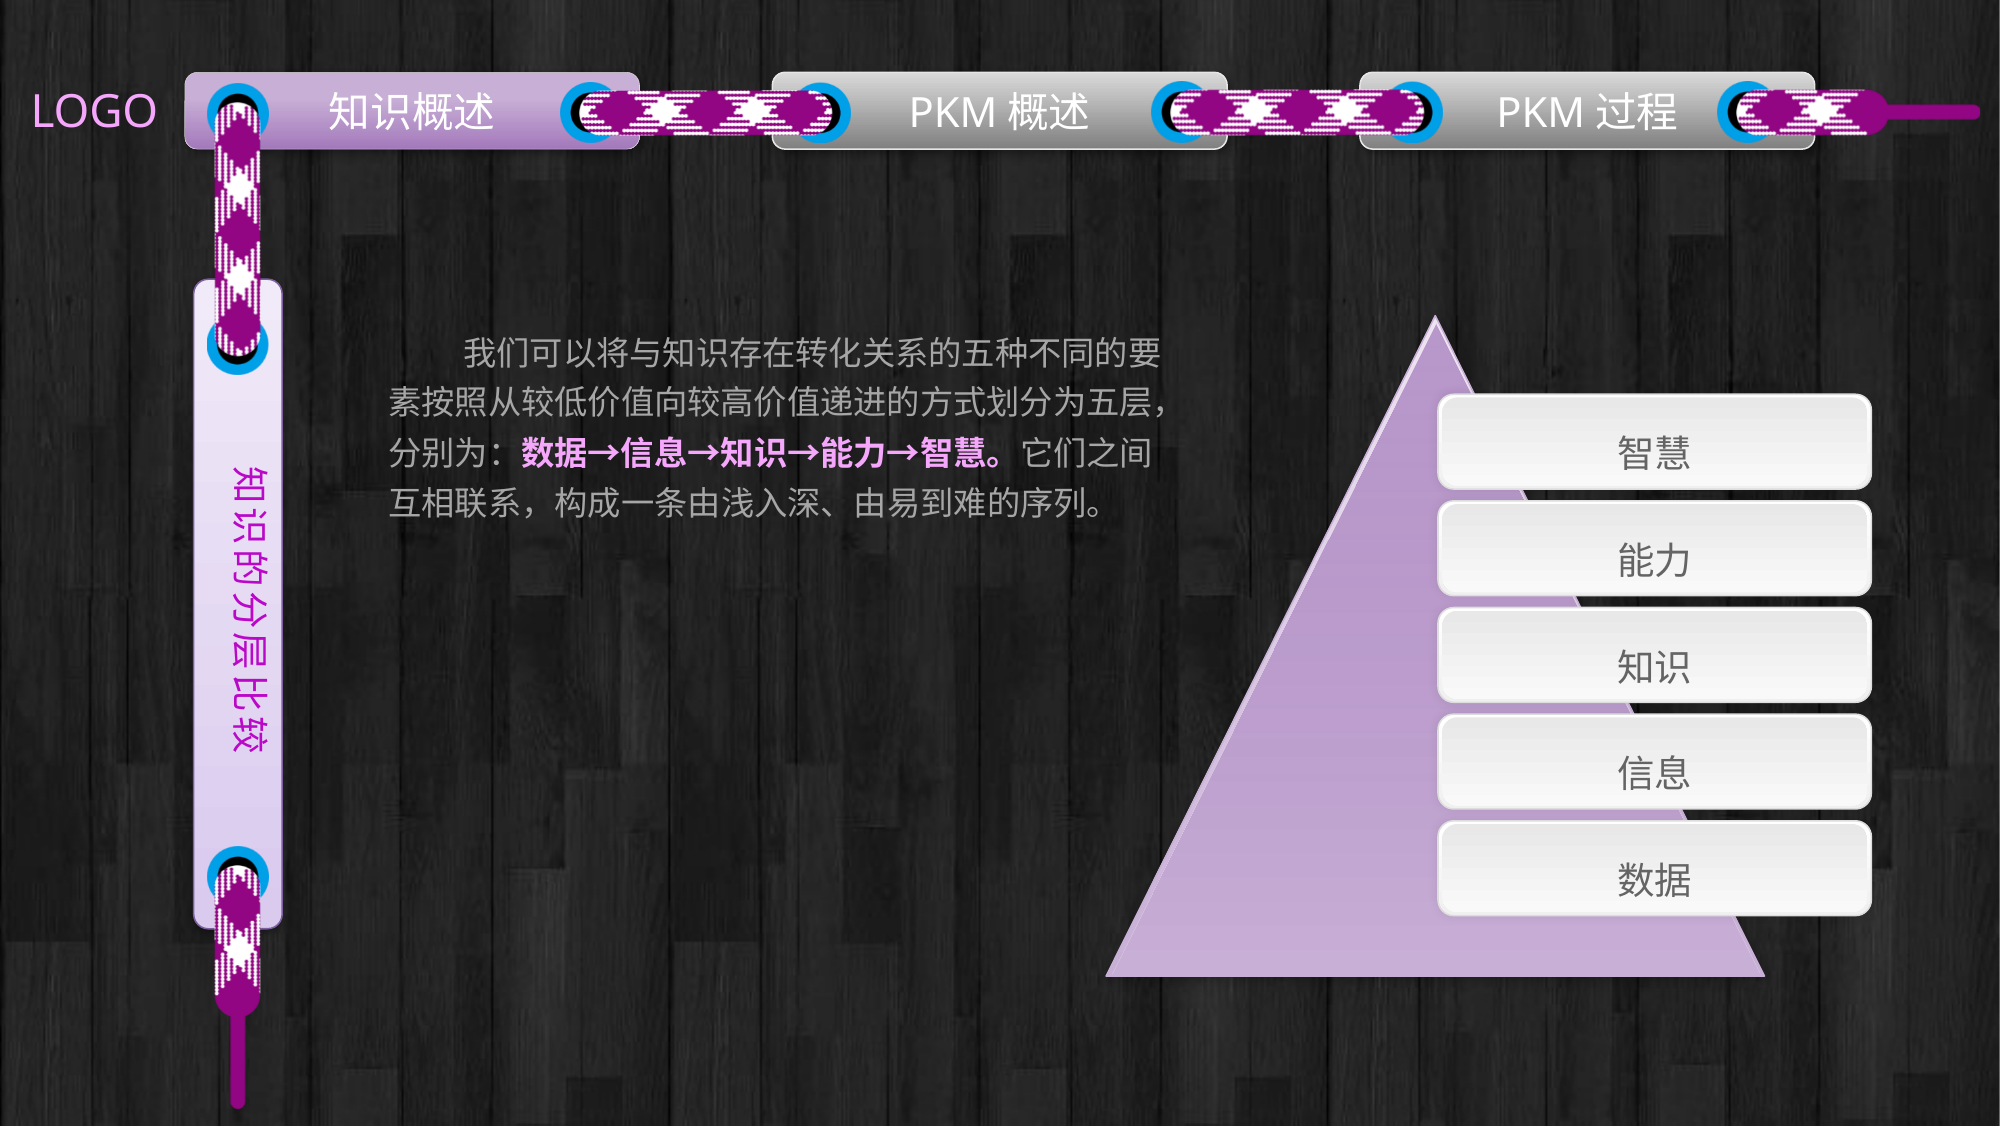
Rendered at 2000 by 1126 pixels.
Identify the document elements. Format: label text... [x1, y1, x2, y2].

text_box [1437, 820, 1872, 916]
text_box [1105, 315, 1765, 977]
text_box 我们可以将与知识存在转化关系的五种不同的要素按照从较低价值向较高价值递进的方式划分为五层，分别为：数据→信息→知识→能力→智慧。它们之间互相联系，构成一条由浅入深、由易到难的序列。 [373, 314, 1106, 529]
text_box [1437, 393, 1872, 490]
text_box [1437, 500, 1872, 596]
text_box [1437, 713, 1872, 810]
picture [0, 0, 2000, 1126]
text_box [1437, 607, 1872, 703]
text_box 知识的分层比较 [205, 373, 282, 847]
